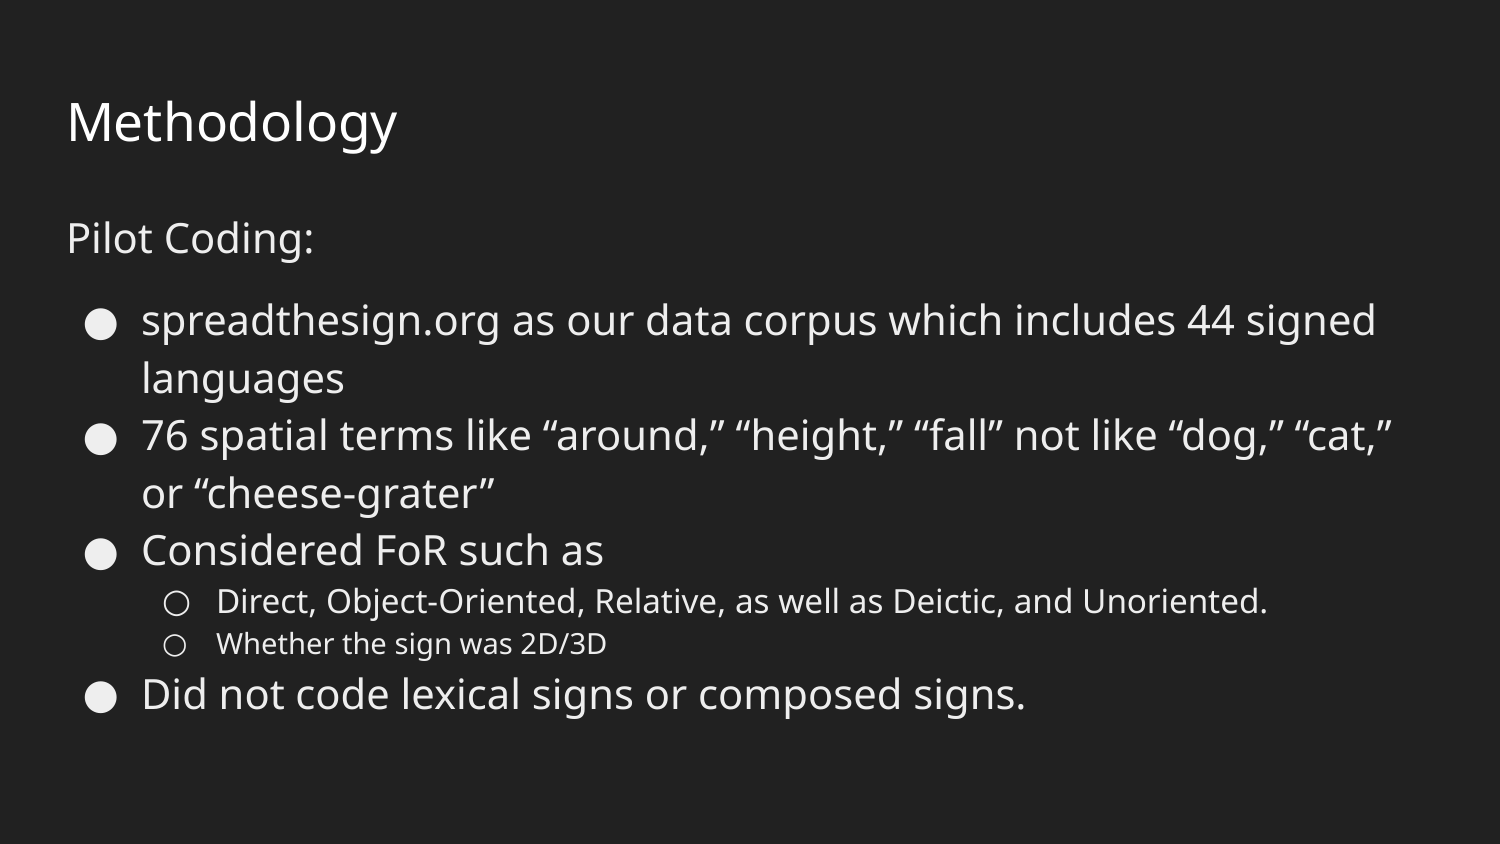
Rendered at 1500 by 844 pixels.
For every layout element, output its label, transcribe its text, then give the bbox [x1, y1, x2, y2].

title Methodology [51, 72, 1449, 167]
list Pilot Coding: spreadthesign.org as our data corpus which includes 44 signed languages 76 spatial terms like “around,” “height,” “fall” not like “dog,” “cat,” or “cheese-grater” Considered FoR such as Direct, Object-Oriented, Relative, as well as Deictic, and Unoriented. Whether the sign was 2D/3D Did not code lexical signs or composed signs. [51, 189, 1449, 750]
